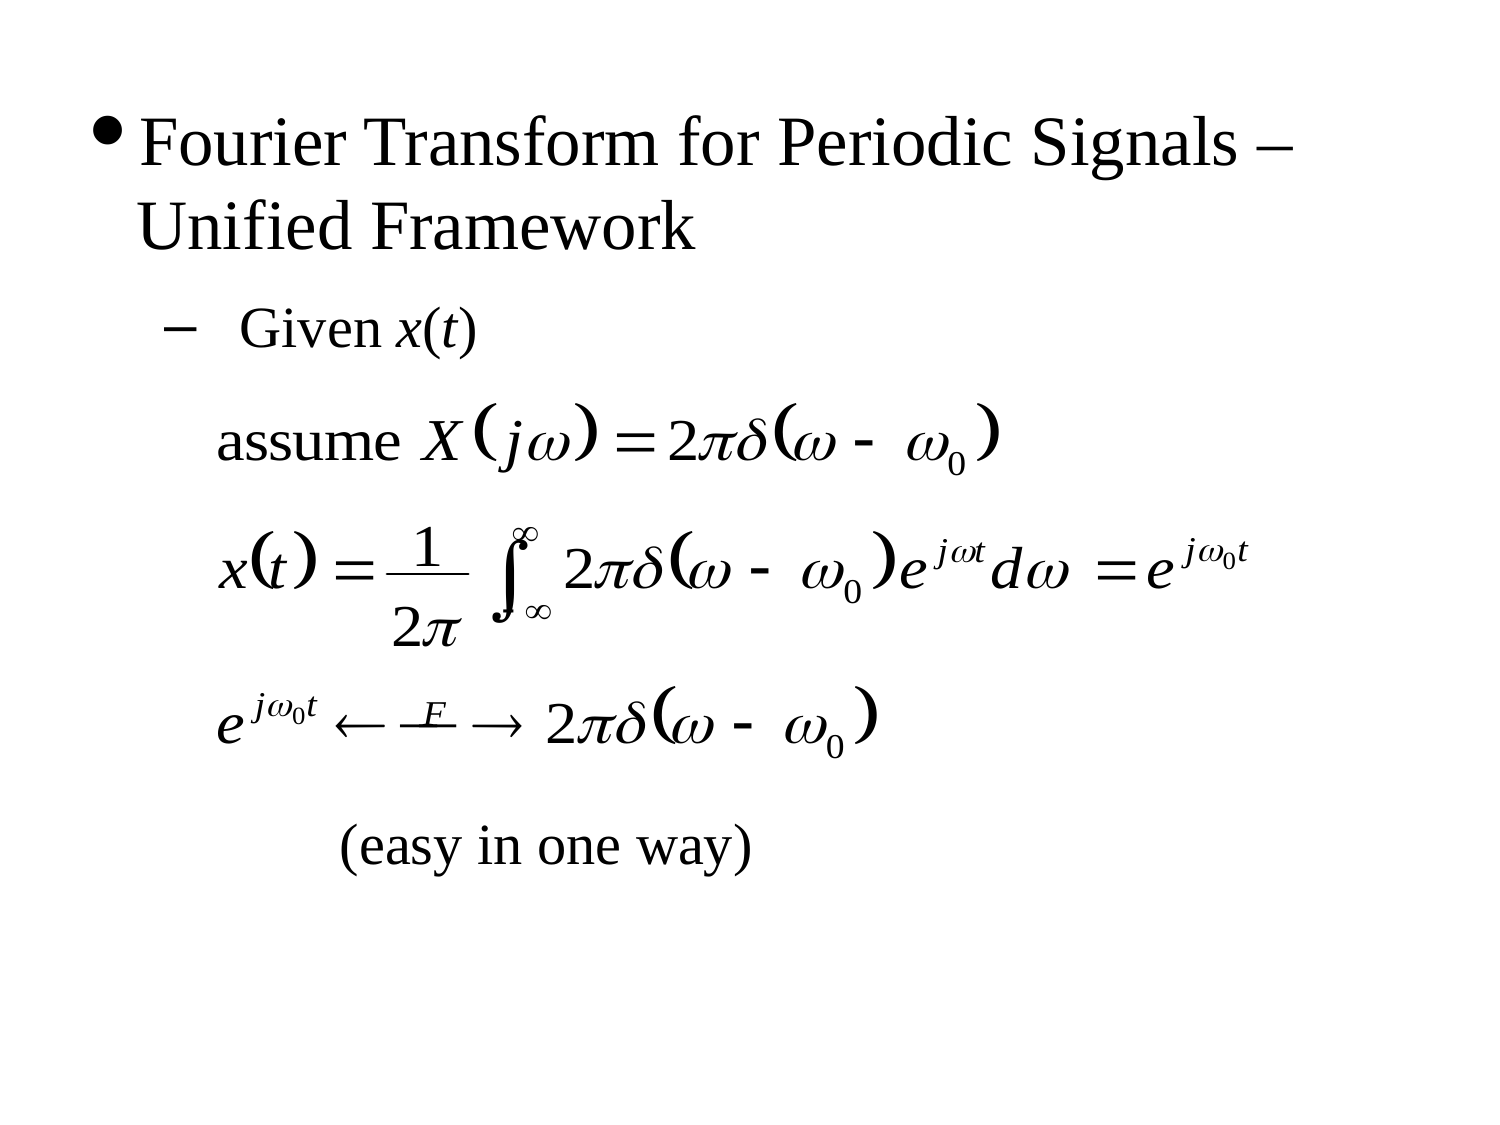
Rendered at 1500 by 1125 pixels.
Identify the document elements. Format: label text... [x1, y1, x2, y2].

text_box Fourier Transform for Periodic Signals – Unified Framework Given x(t) [0, 2, 1500, 367]
text_box (easy in one way) [325, 798, 768, 884]
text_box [207, 400, 1267, 773]
